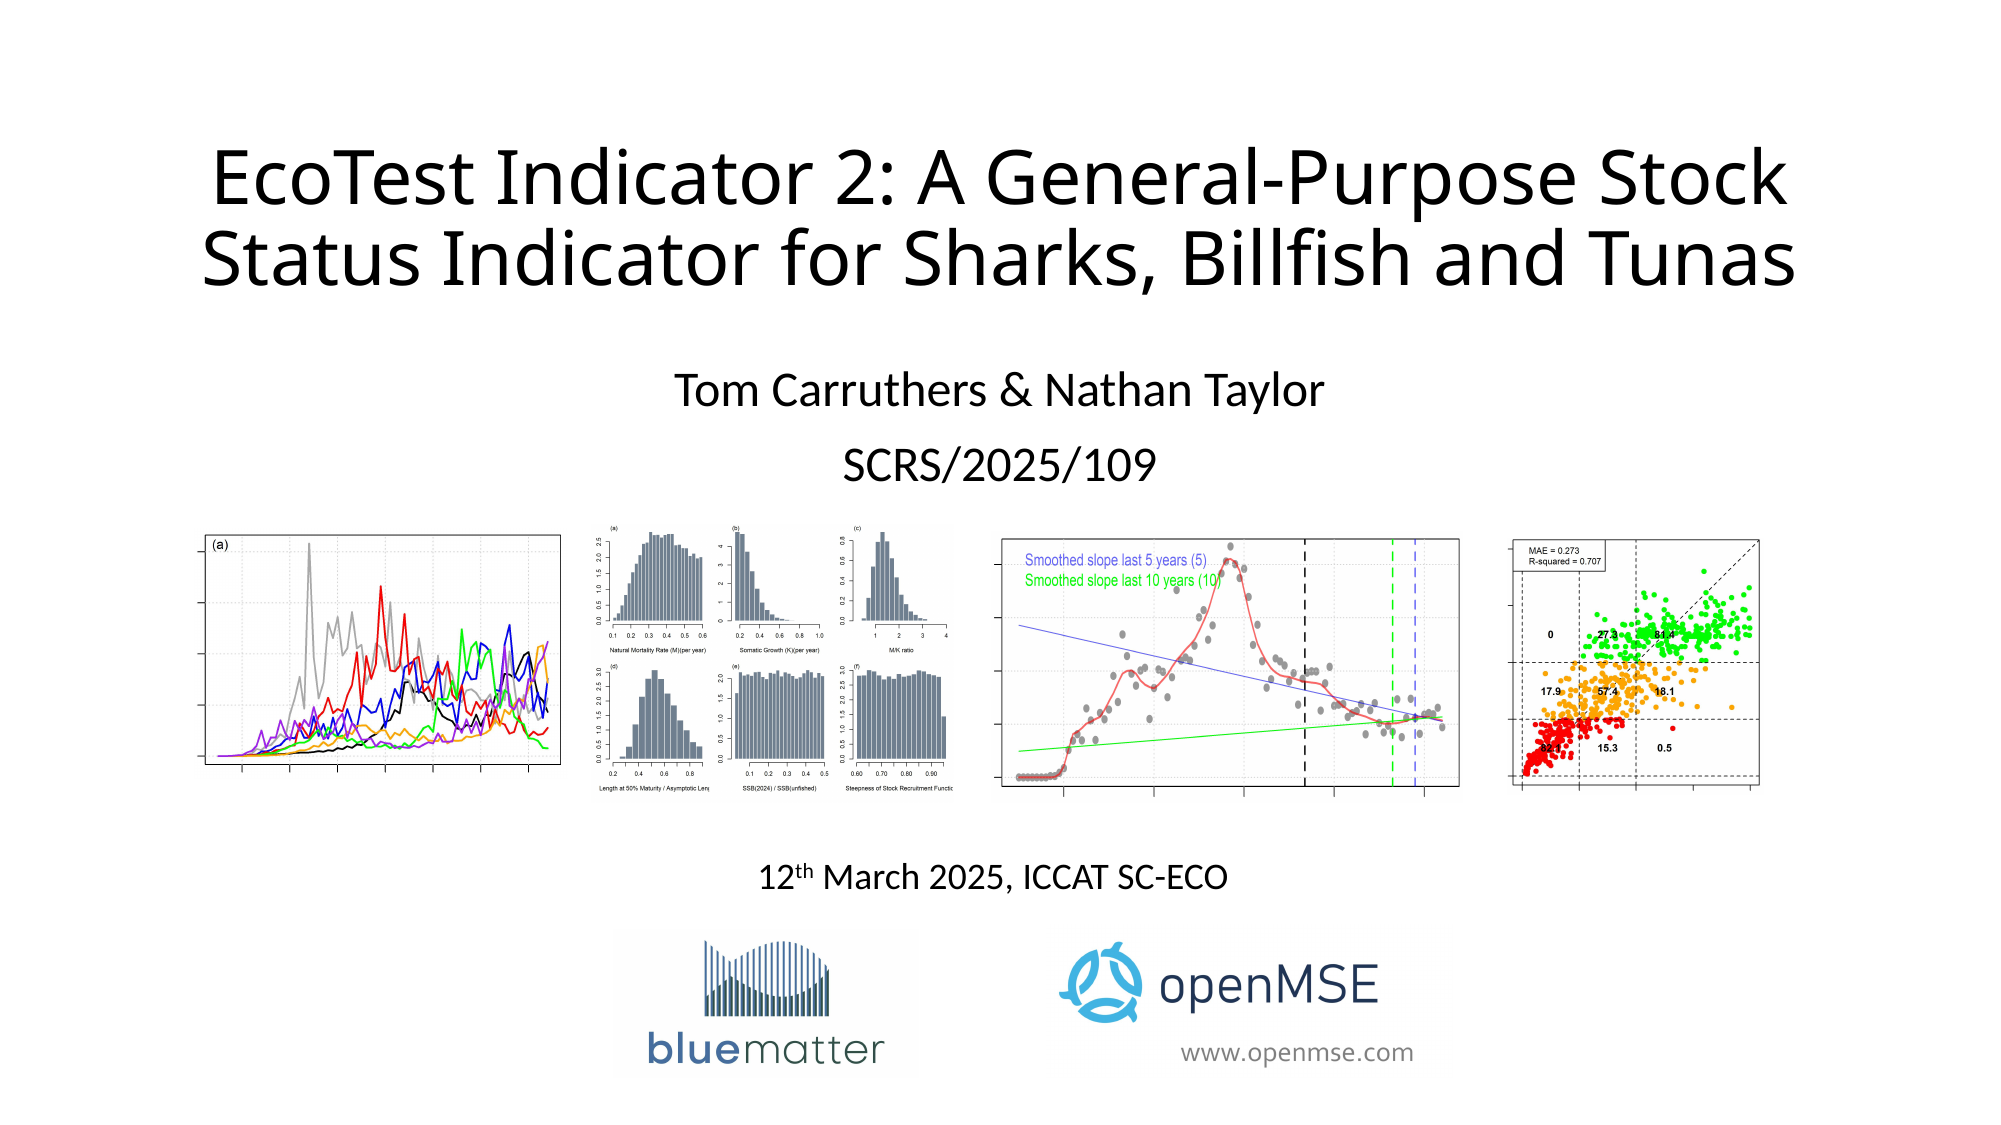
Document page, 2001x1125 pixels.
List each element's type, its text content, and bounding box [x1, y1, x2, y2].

picture [591, 524, 954, 803]
text_box 12th March 2025, ICCAT SC-ECO [742, 844, 1400, 905]
title EcoTest Indicator 2: A General-Purpose Stock Status Indicator for Sharks, Billfish and Tunas [152, 80, 1848, 310]
subtitle Tom Carruthers & Nathan Taylor SCRS/2025/109 [249, 355, 1750, 553]
picture [1046, 924, 1453, 1078]
picture [194, 524, 568, 779]
picture [1507, 538, 1767, 795]
picture [613, 929, 919, 1078]
picture [991, 531, 1463, 803]
